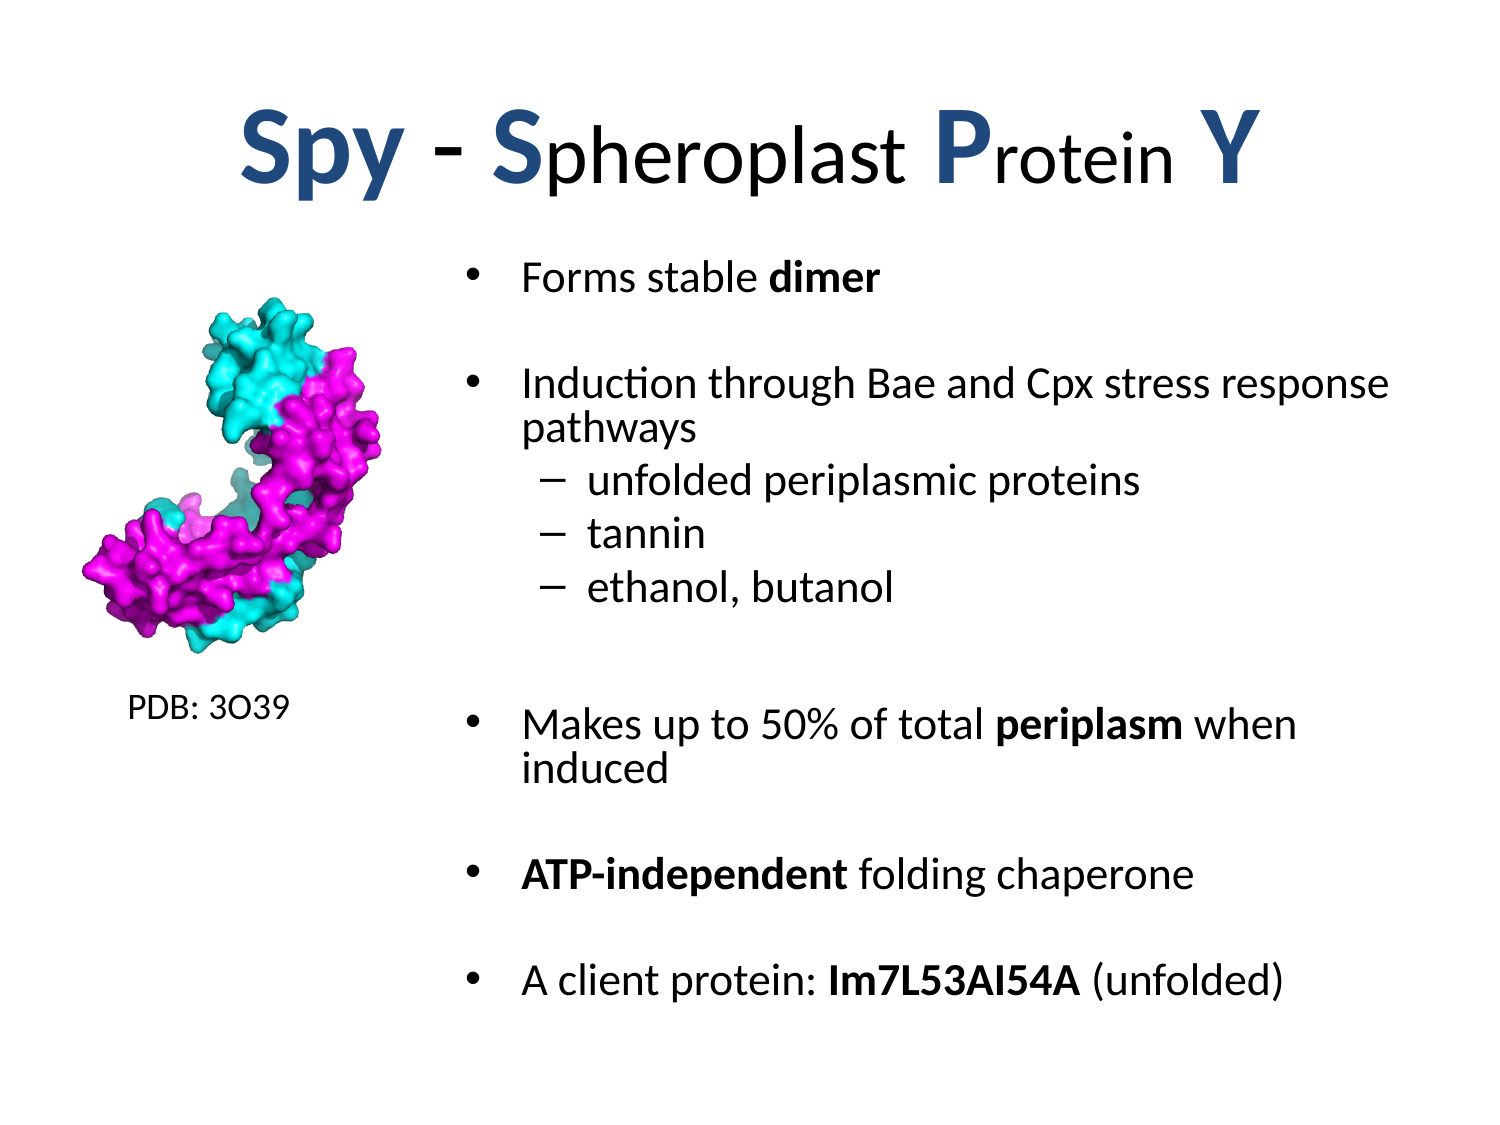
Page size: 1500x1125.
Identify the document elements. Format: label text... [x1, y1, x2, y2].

text_box PDB: 3O39 [112, 674, 313, 735]
title Spy - Spheroplast Protein Y [74, 44, 1426, 233]
list Forms stable dimer Induction through Bae and Cpx stress response pathways unfolded periplasmic proteins tannin ethanol, butanol Makes up to 50% of total periplasm when induced ATP-independent folding chaperone A client protein: Im7L53AI54A (unfolded) [449, 249, 1463, 1006]
picture [49, 287, 412, 665]
